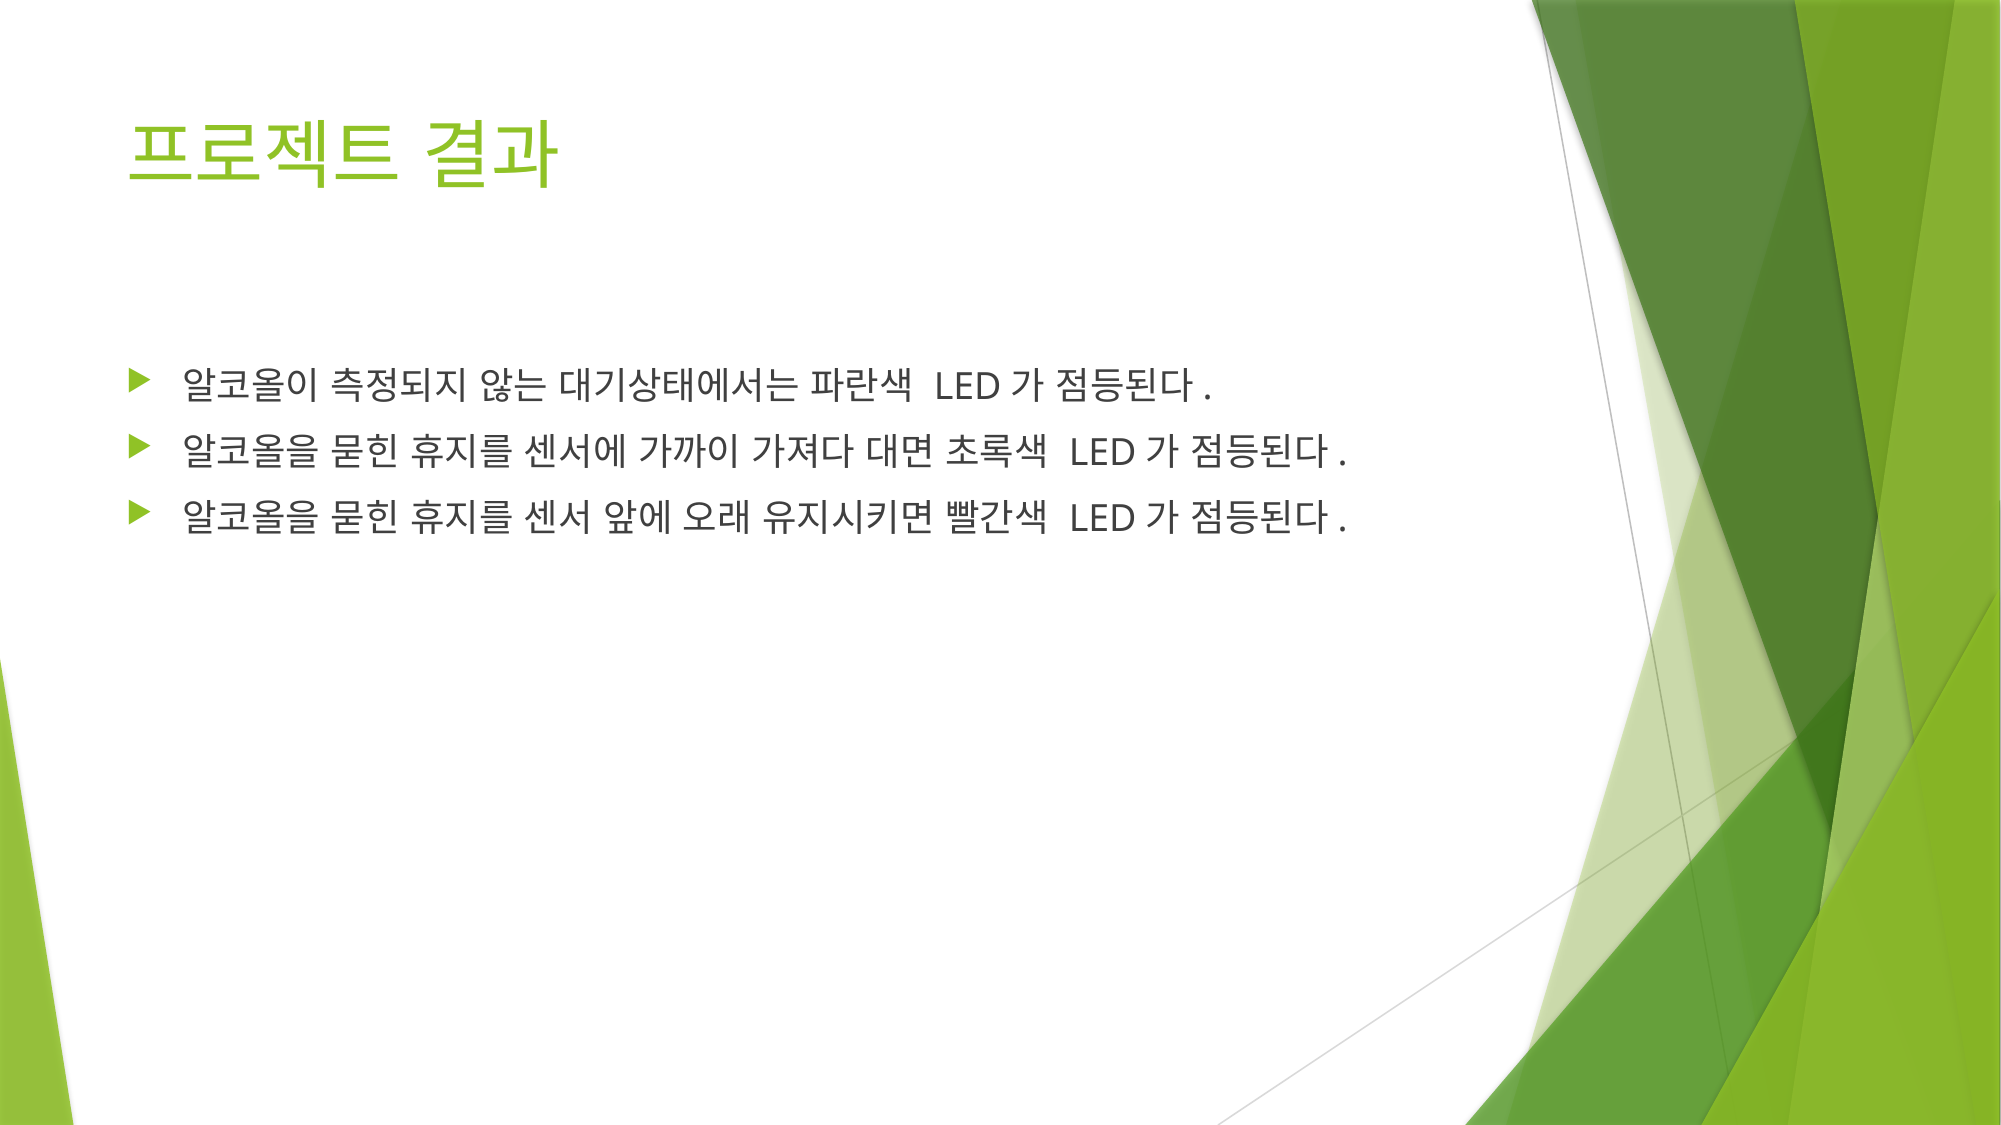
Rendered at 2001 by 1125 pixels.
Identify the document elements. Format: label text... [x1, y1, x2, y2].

title 프로젝트 결과 [111, 99, 1522, 317]
list 알코올이 측정되지 않는 대기상태에서는 파란색 LED가 점등된다. 알코올을 묻힌 휴지를 센서에 가까이 가져다 대면 초록색 LED가 점등된다. 알코올을 묻힌 휴지를 센서 앞에 오래 유지시키면 빨간색 LED가 점등된다. [111, 354, 1522, 992]
